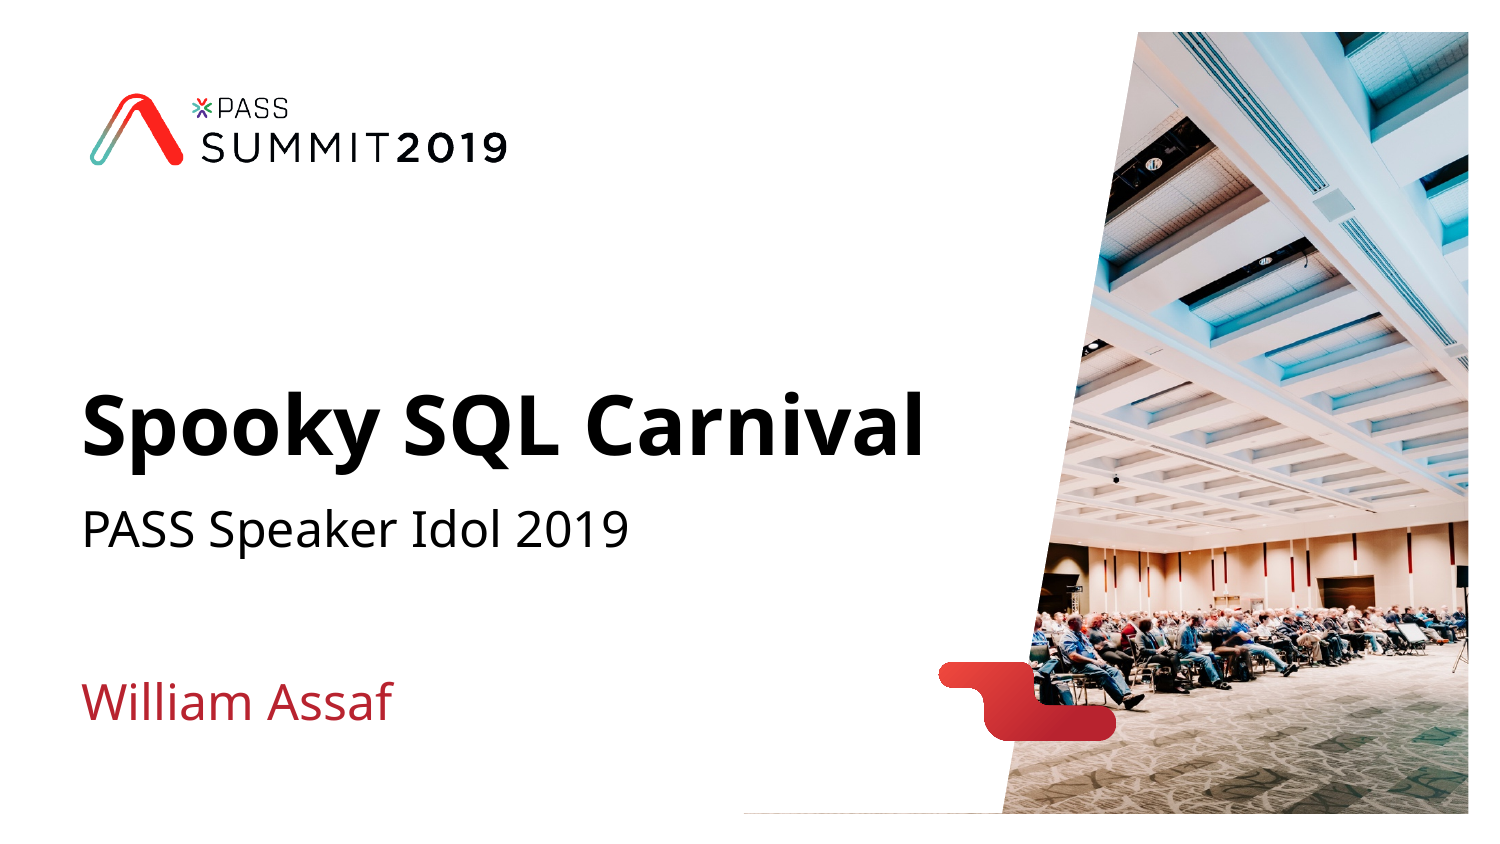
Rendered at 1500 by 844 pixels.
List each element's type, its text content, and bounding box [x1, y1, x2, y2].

list William Assaf [66, 674, 946, 739]
list PASS Speaker Idol 2019 [66, 500, 985, 565]
picture [44, 66, 552, 197]
picture [1003, 32, 1469, 814]
title Spooky SQL Carnival [66, 380, 985, 481]
